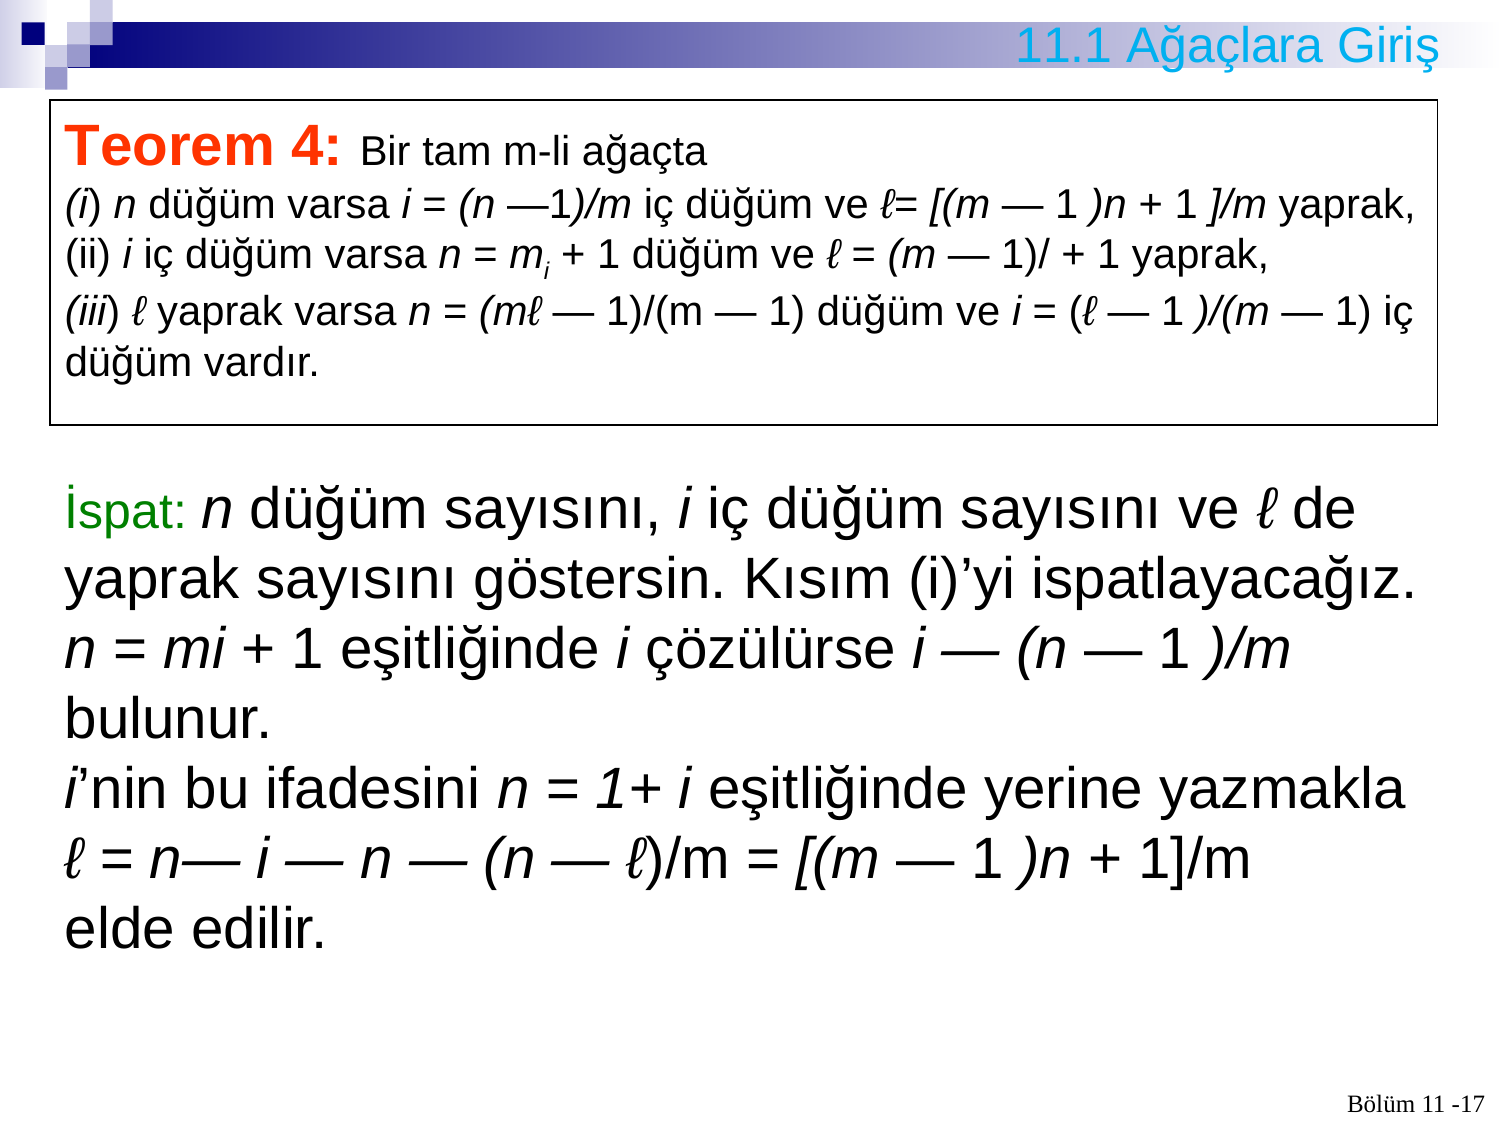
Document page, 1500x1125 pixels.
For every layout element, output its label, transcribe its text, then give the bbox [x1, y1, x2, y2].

slide_number Bölüm 11 -17 [1149, 1049, 1500, 1125]
title 11.1 Ağaçlara Giriş [1000, 12, 1463, 73]
text_box İspat: n düğüm sayısını, i iç düğüm sayısını ve ℓ de yaprak sayısını göstersin. Kısım (i)’yi ispatlayacağız. n = mi + 1 eşitliğinde i çözülürse i — (n — 1 )/m bulunur. i’nin bu ifadesini n = 1+ i eşit­liğinde yerine yazmakla ℓ = n— i — n — (n — ℓ)/m = [(m — 1 )n + 1]/m elde edilir. [50, 462, 1438, 1013]
text_box Teorem 4: Bir tam m-li ağaçta (i) n düğüm varsa i = (n —1)/m iç düğüm ve ℓ= [(m — 1 )n + 1 ]/m yaprak, (ii) i iç düğüm varsa n = mi + 1 düğüm ve ℓ = (m — 1)/ + 1 yaprak, (iii) ℓ yaprak varsa n = (mℓ — 1)/(m — 1) düğüm ve i = (ℓ — 1 )/(m — 1) iç düğüm vardır. [50, 99, 1438, 425]
